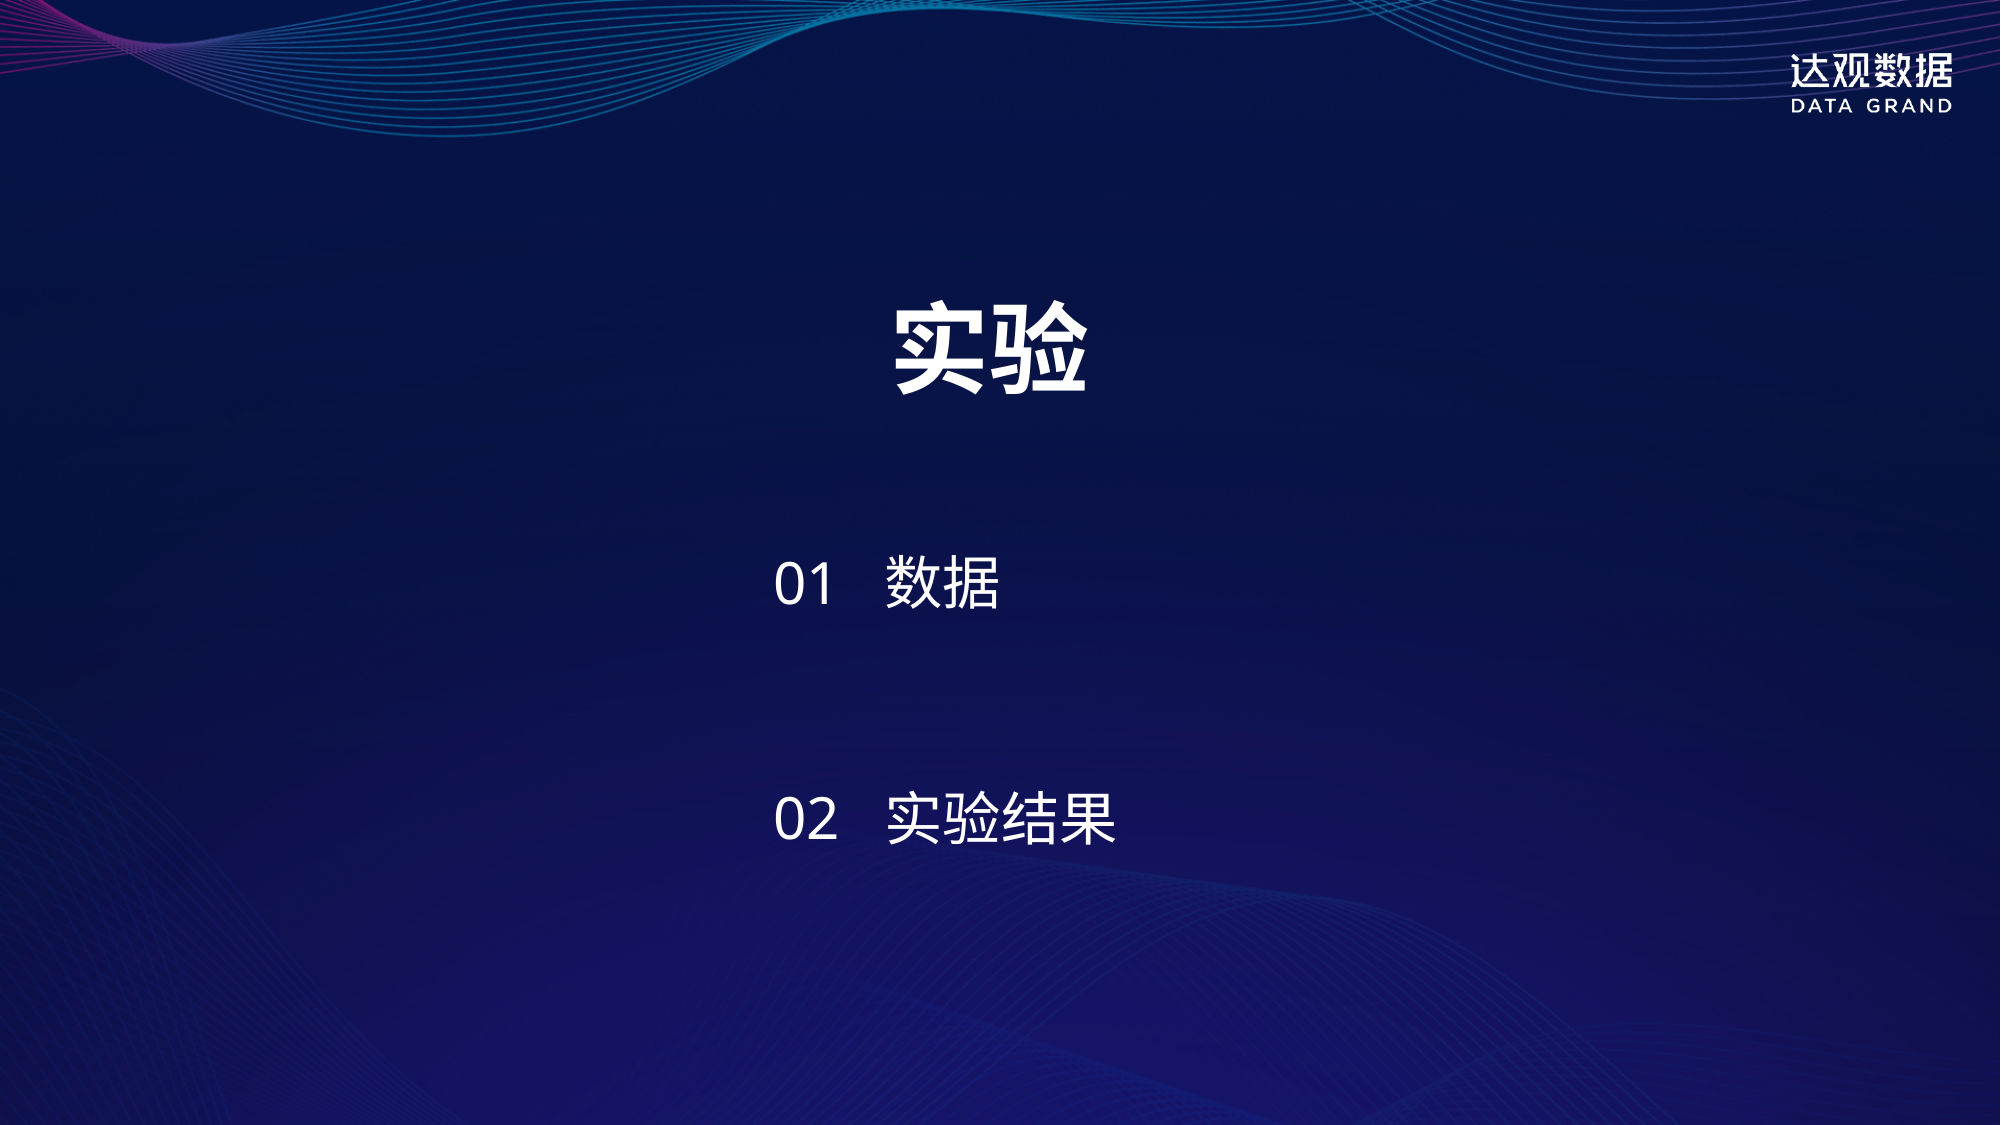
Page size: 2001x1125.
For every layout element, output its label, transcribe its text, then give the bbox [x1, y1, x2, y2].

text_box 实验 [881, 279, 1967, 414]
picture [0, 0, 2000, 1125]
picture [961, 0, 970, 5]
picture [972, 0, 981, 5]
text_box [758, 538, 1212, 625]
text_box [758, 774, 1212, 861]
